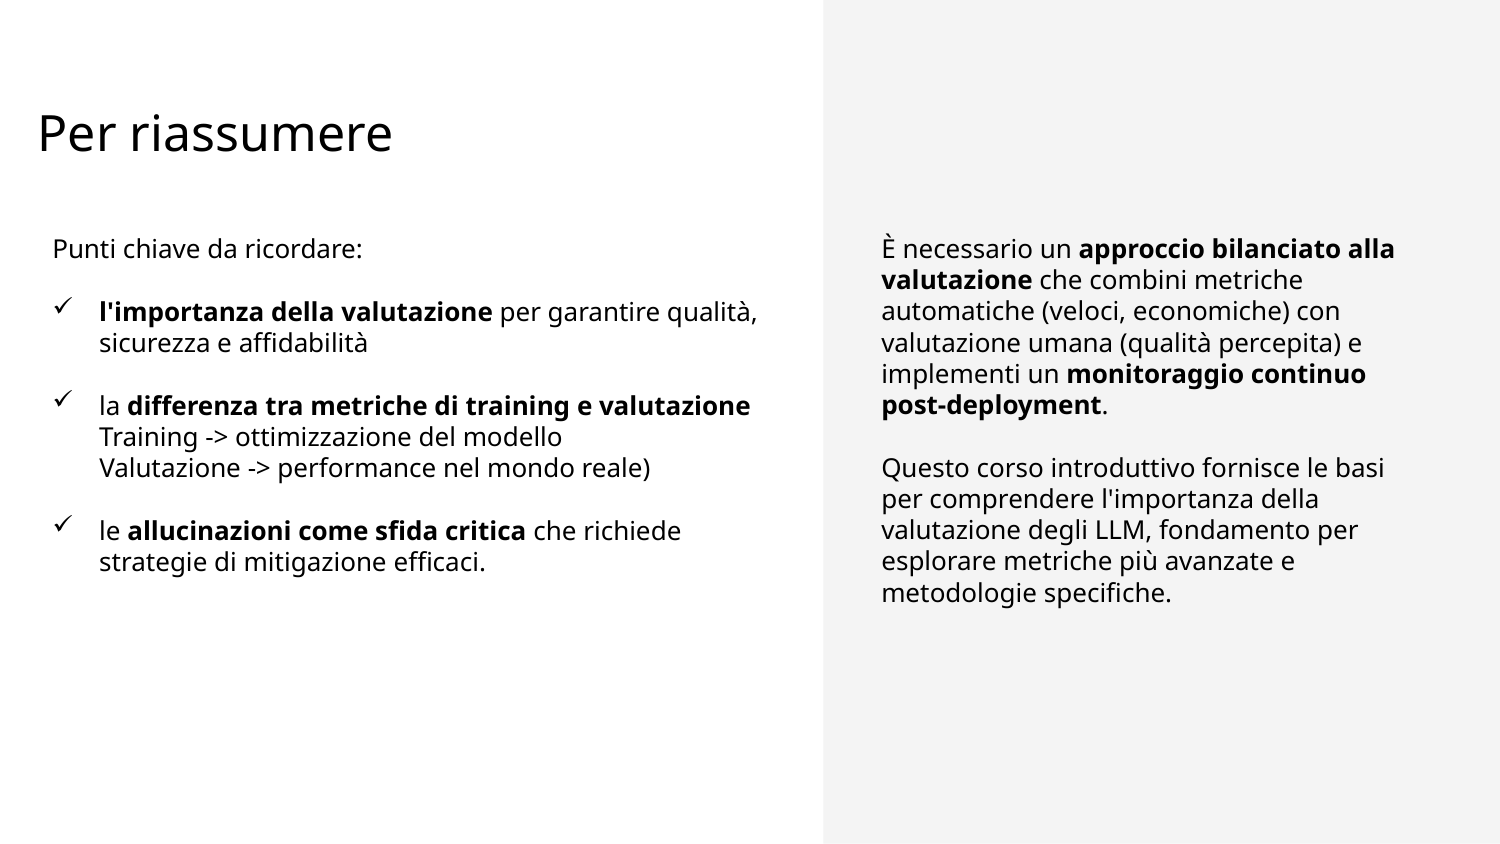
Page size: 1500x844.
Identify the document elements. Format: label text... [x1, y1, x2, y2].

text_box Punti chiave da ricordare: l'importanza della valutazione per garantire qualità, sicurezza e affidabilità la differenza tra metriche di training e valutazione Training -> ottimizzazione del modello Valutazione -> performance nel mondo reale) le allucinazioni come sfida critica che richiede strategie di mitigazione efficaci. [37, 225, 788, 616]
text_box È necessario un approccio bilanciato alla valutazione che combini metriche automatiche (veloci, economiche) con valutazione umana (qualità percepita) e implementi un monitoraggio continuo post-deployment. Questo corso introduttivo fornisce le basi per comprendere l'importanza della valutazione degli LLM, fondamento per esplorare metriche più avanzate e metodologie specifiche. [866, 224, 1428, 615]
text_box [823, 0, 1500, 844]
text_box Per riassumere [37, 101, 694, 162]
